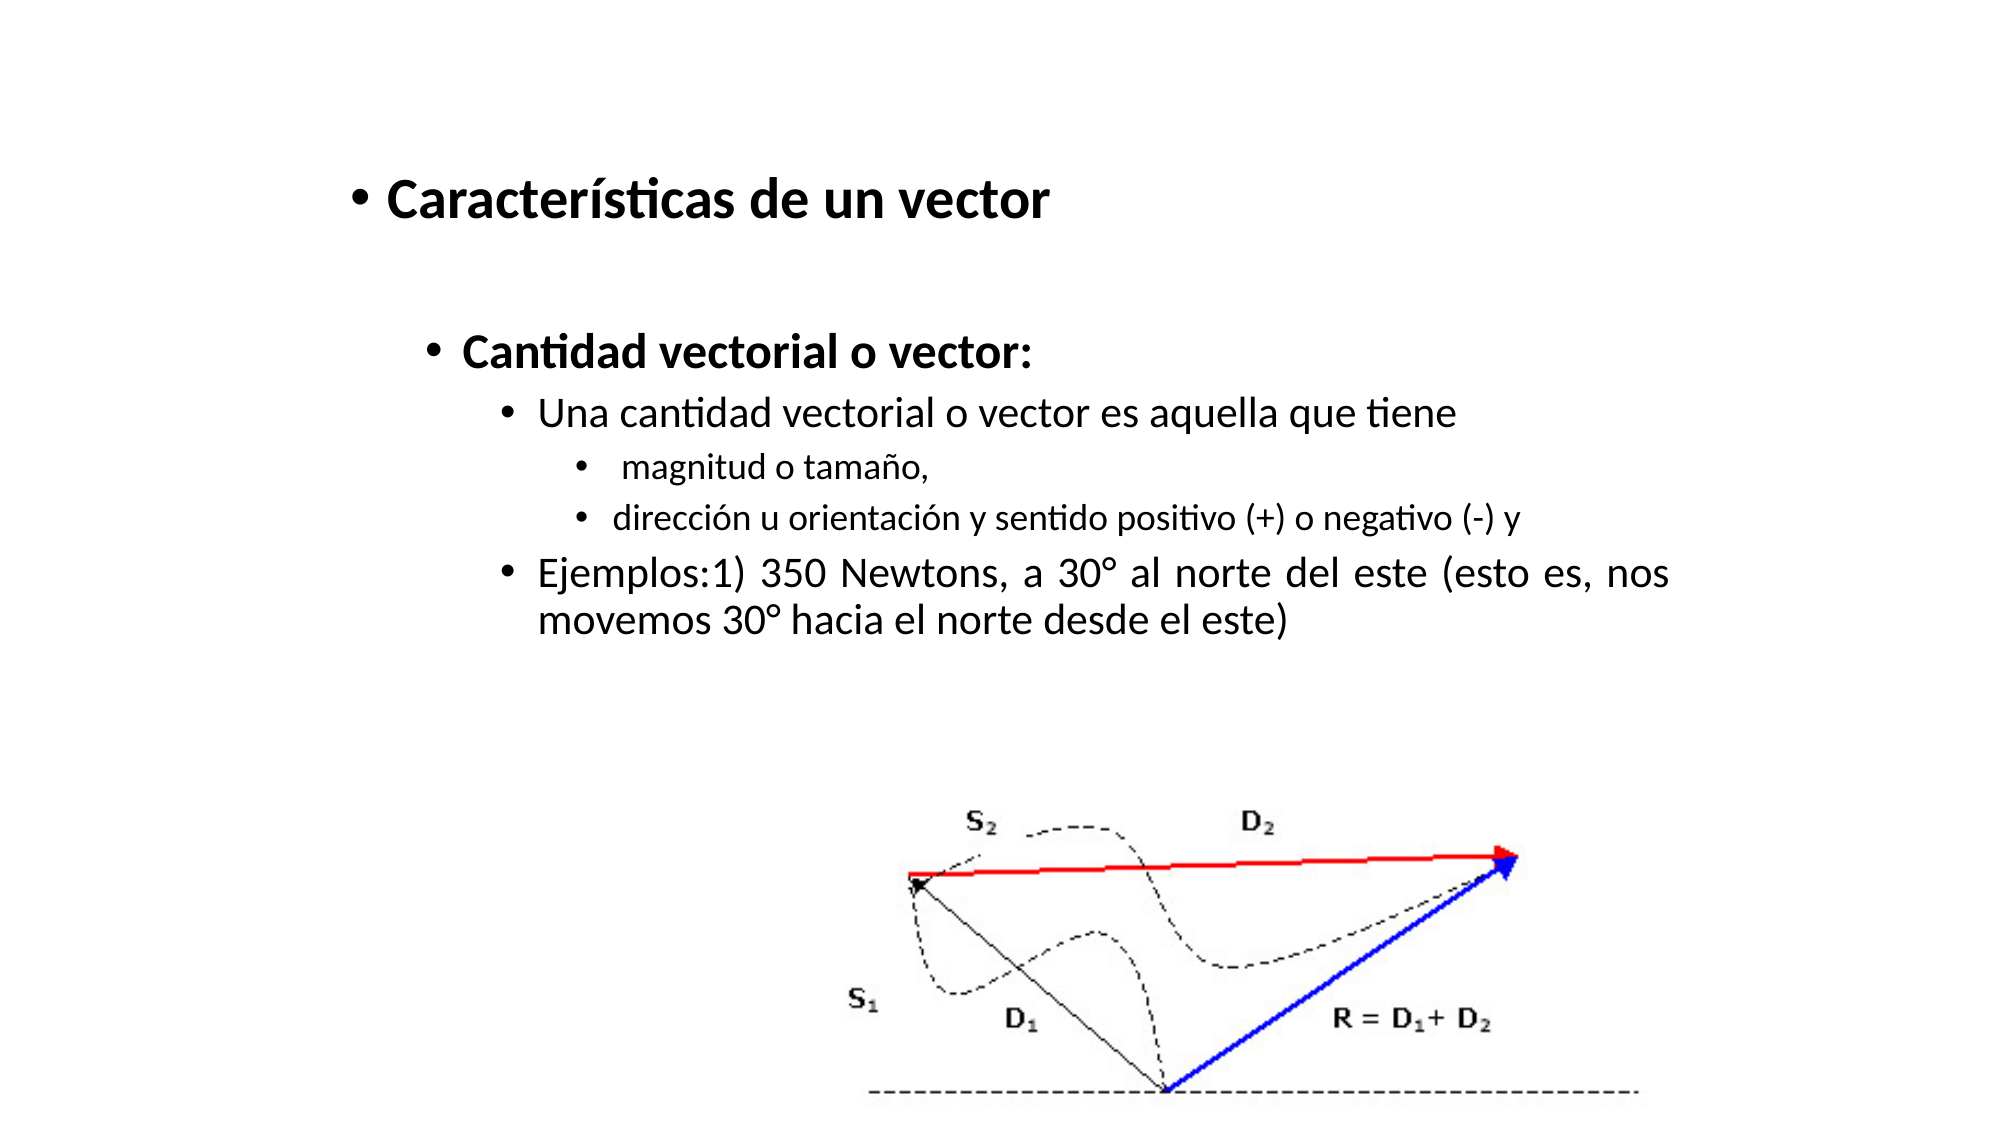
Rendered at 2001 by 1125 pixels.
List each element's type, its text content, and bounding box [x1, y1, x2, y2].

picture [828, 774, 1674, 1118]
list Características de un vector Cantidad vectorial o vector: Una cantidad vectorial o vector es aquella que tiene magnitud o tamaño, dirección u orientación y sentido positivo (+) o negativo (-) y Ejemplos:1) 350 Newtons, a 30° al norte del este (esto es, nos movemos 30° hacia el norte desde el este) [335, 160, 1686, 728]
